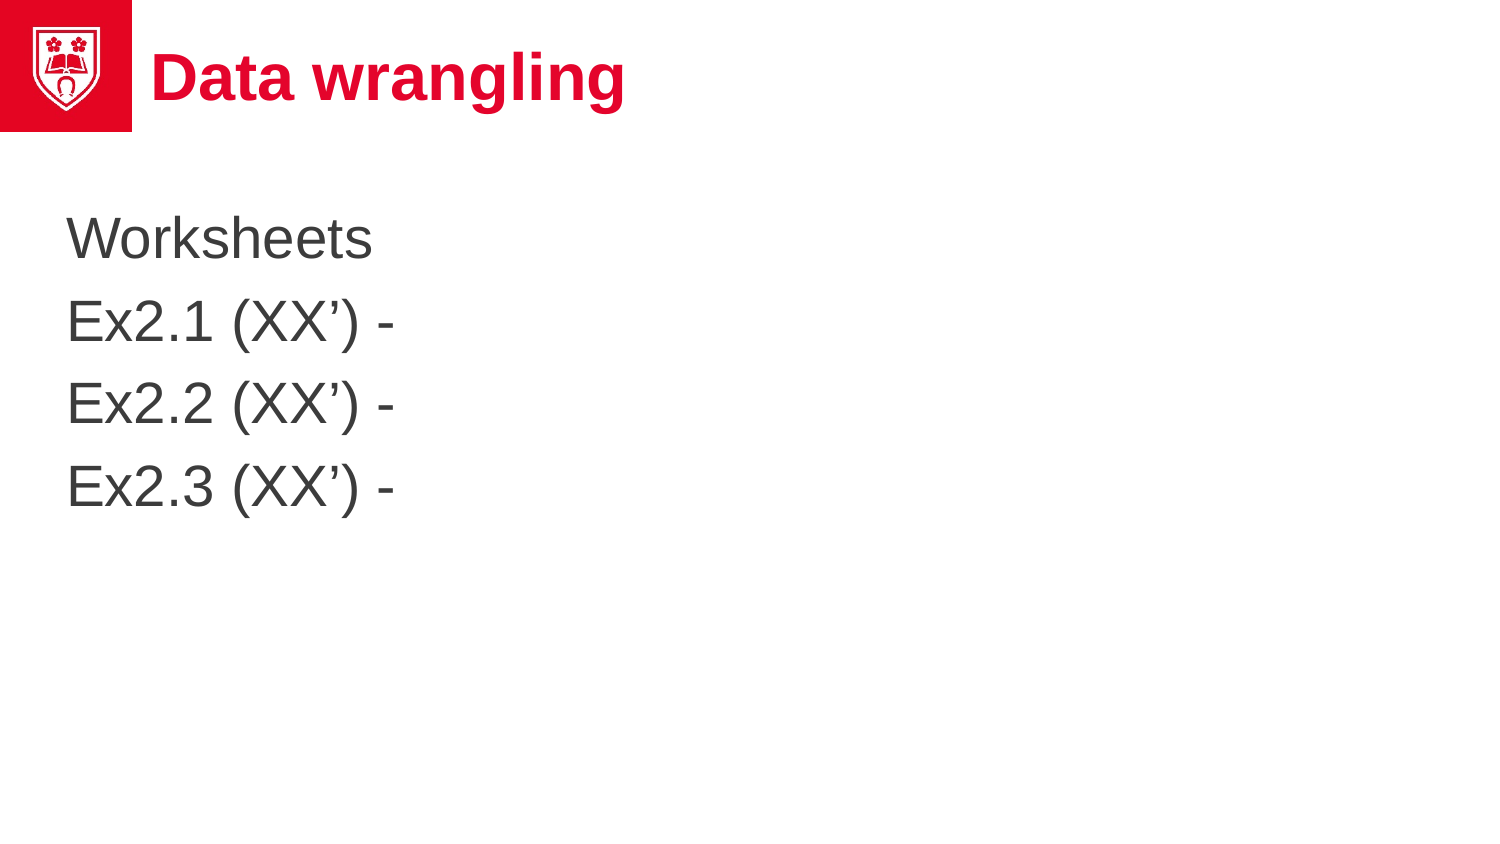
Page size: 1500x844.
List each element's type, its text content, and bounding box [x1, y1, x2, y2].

picture [0, 0, 132, 132]
list Worksheets Ex2.1 (XX’) - Ex2.2 (XX’) - Ex2.3 (XX’) - [65, 193, 1429, 774]
title Data wrangling [150, 15, 1500, 132]
